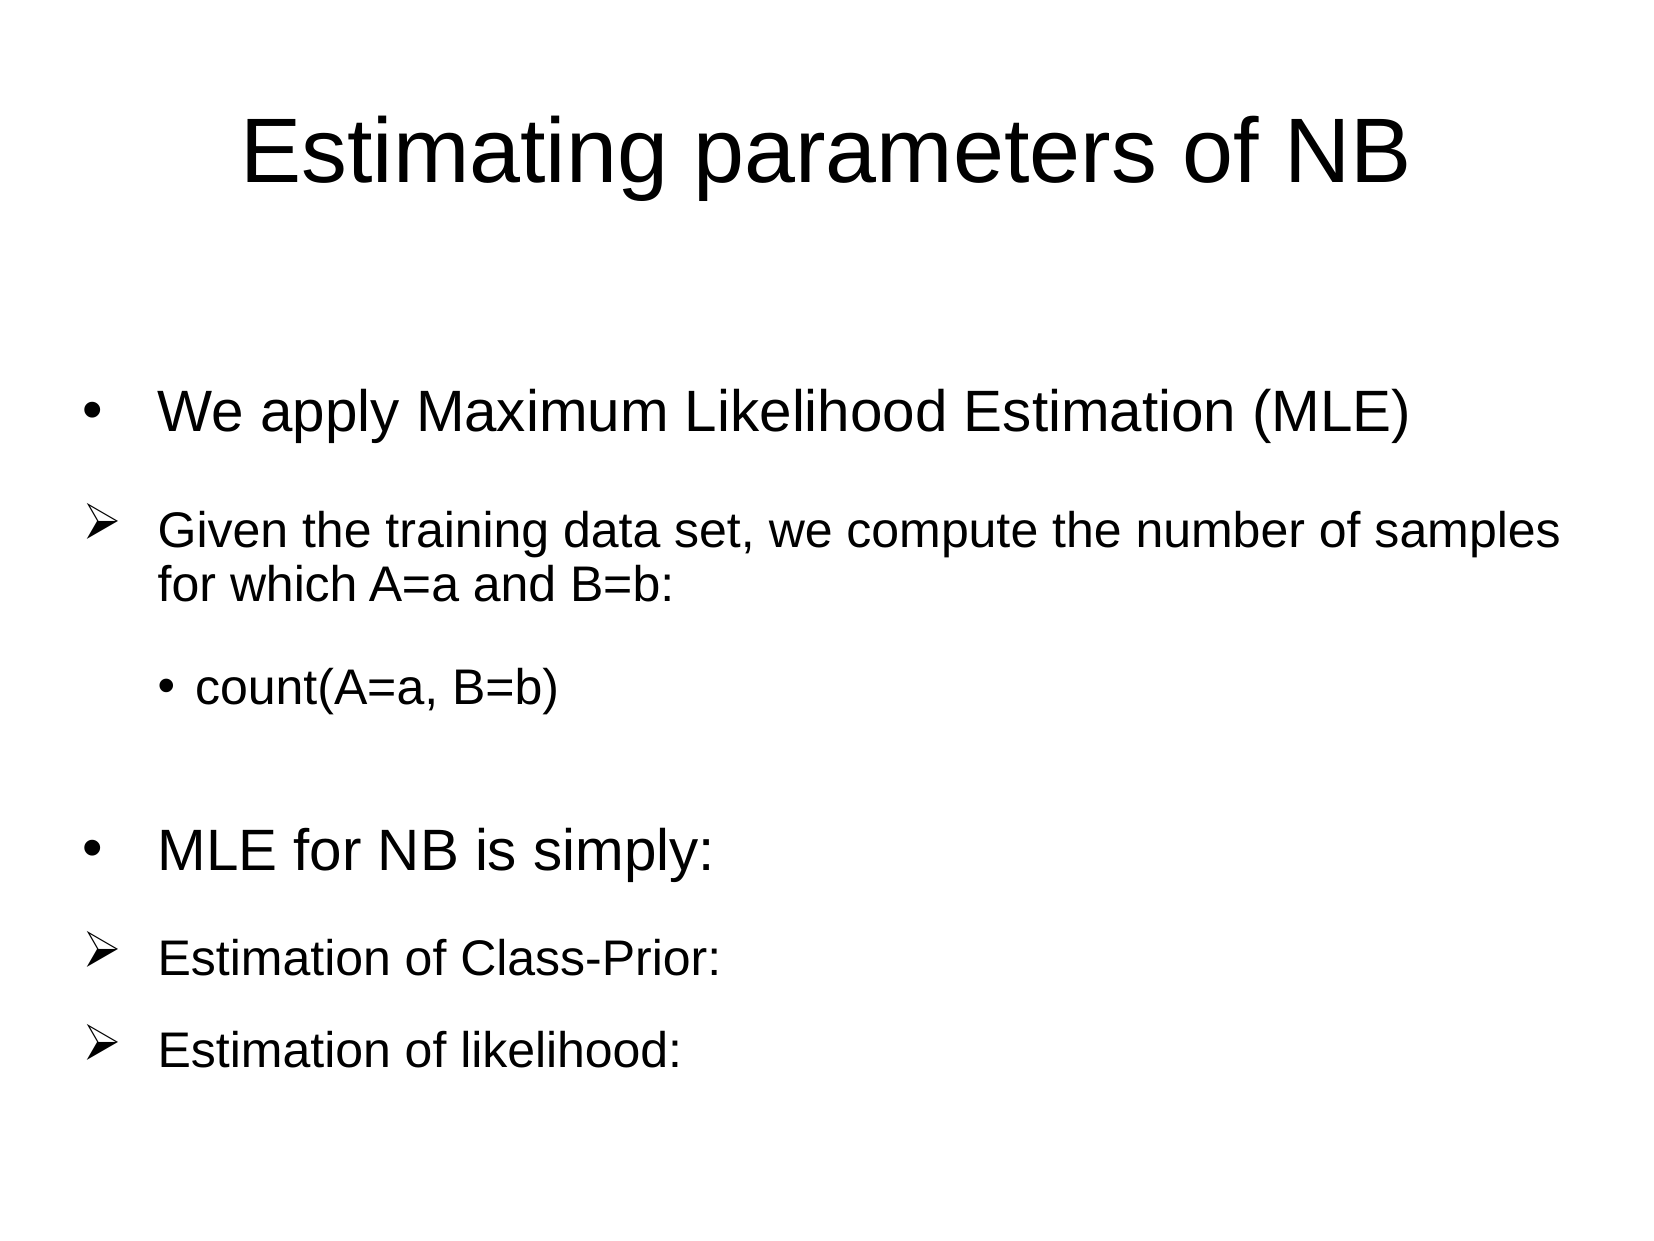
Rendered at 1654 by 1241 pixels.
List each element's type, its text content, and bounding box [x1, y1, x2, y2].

title Estimating parameters of NB [82, 49, 1571, 257]
